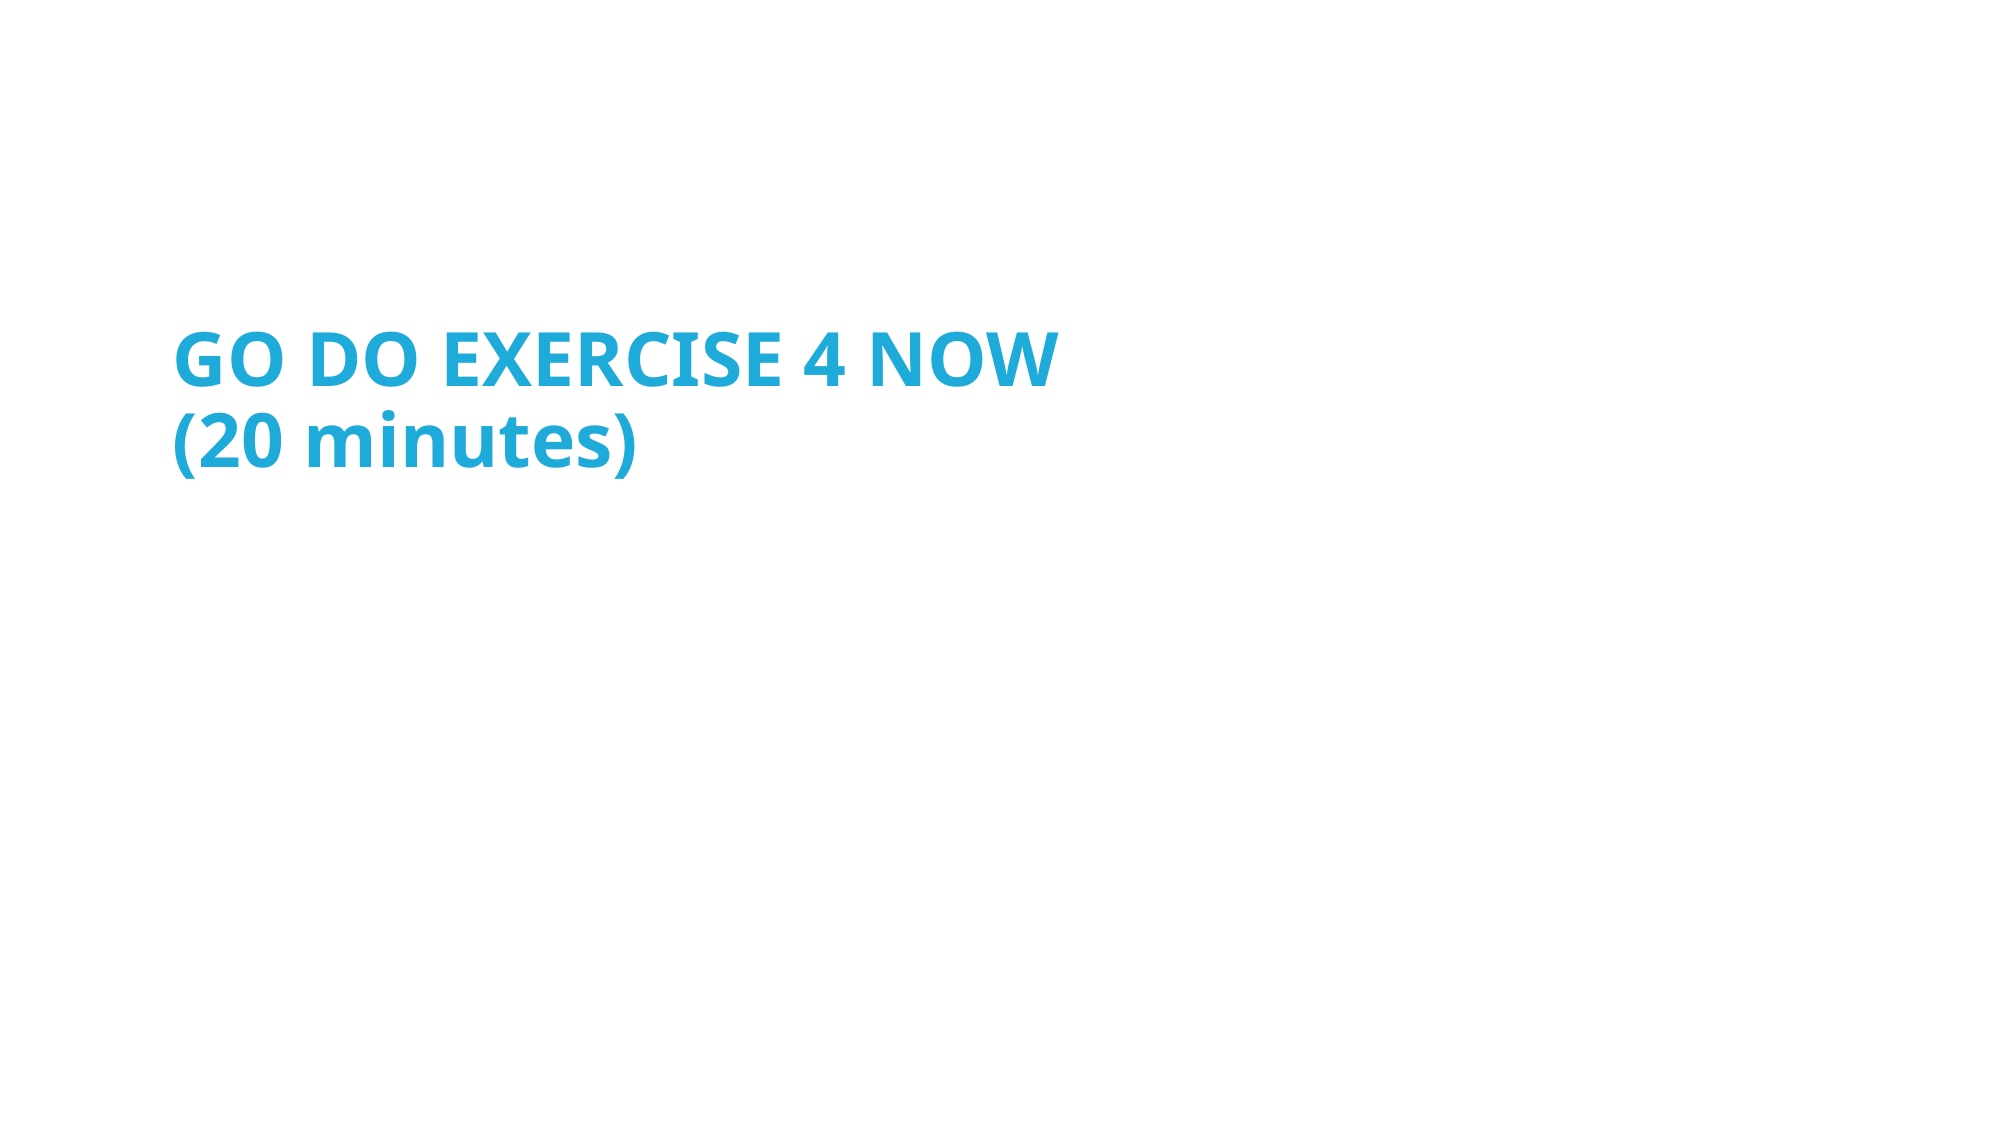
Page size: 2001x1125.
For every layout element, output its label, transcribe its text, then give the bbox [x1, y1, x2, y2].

title GO DO EXERCISE 4 NOW (20 minutes) [157, 314, 1858, 538]
